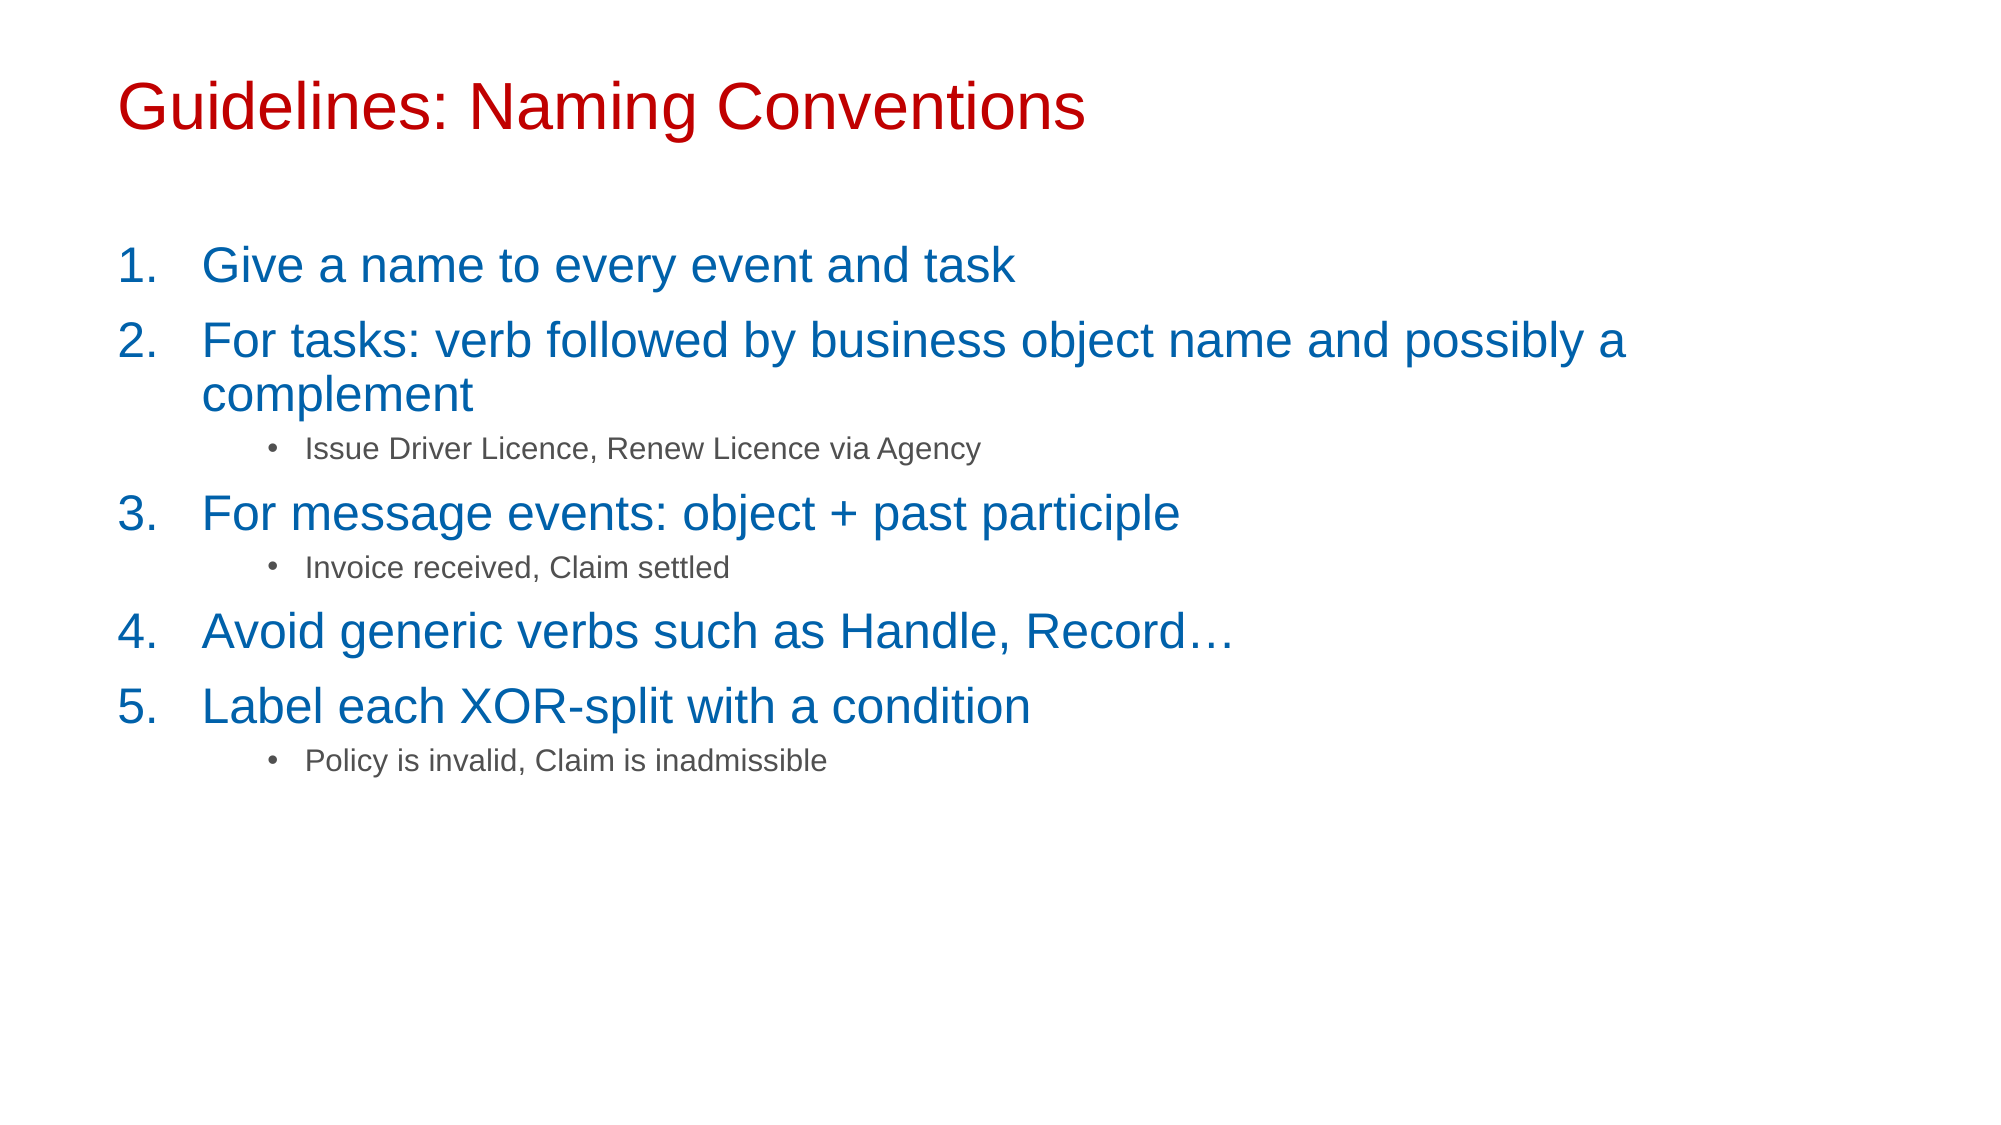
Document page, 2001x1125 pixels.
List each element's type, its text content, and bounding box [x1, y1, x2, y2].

list Give a name to every event and task For tasks: verb followed by business object name and possibly a complement Issue Driver Licence, Renew Licence via Agency For message events: object + past participle Invoice received, Claim settled Avoid generic verbs such as Handle, Record… Label each XOR-split with a condition Policy is invalid, Claim is inadmissible [102, 231, 1881, 988]
title Guidelines: Naming Conventions [102, 42, 1867, 173]
